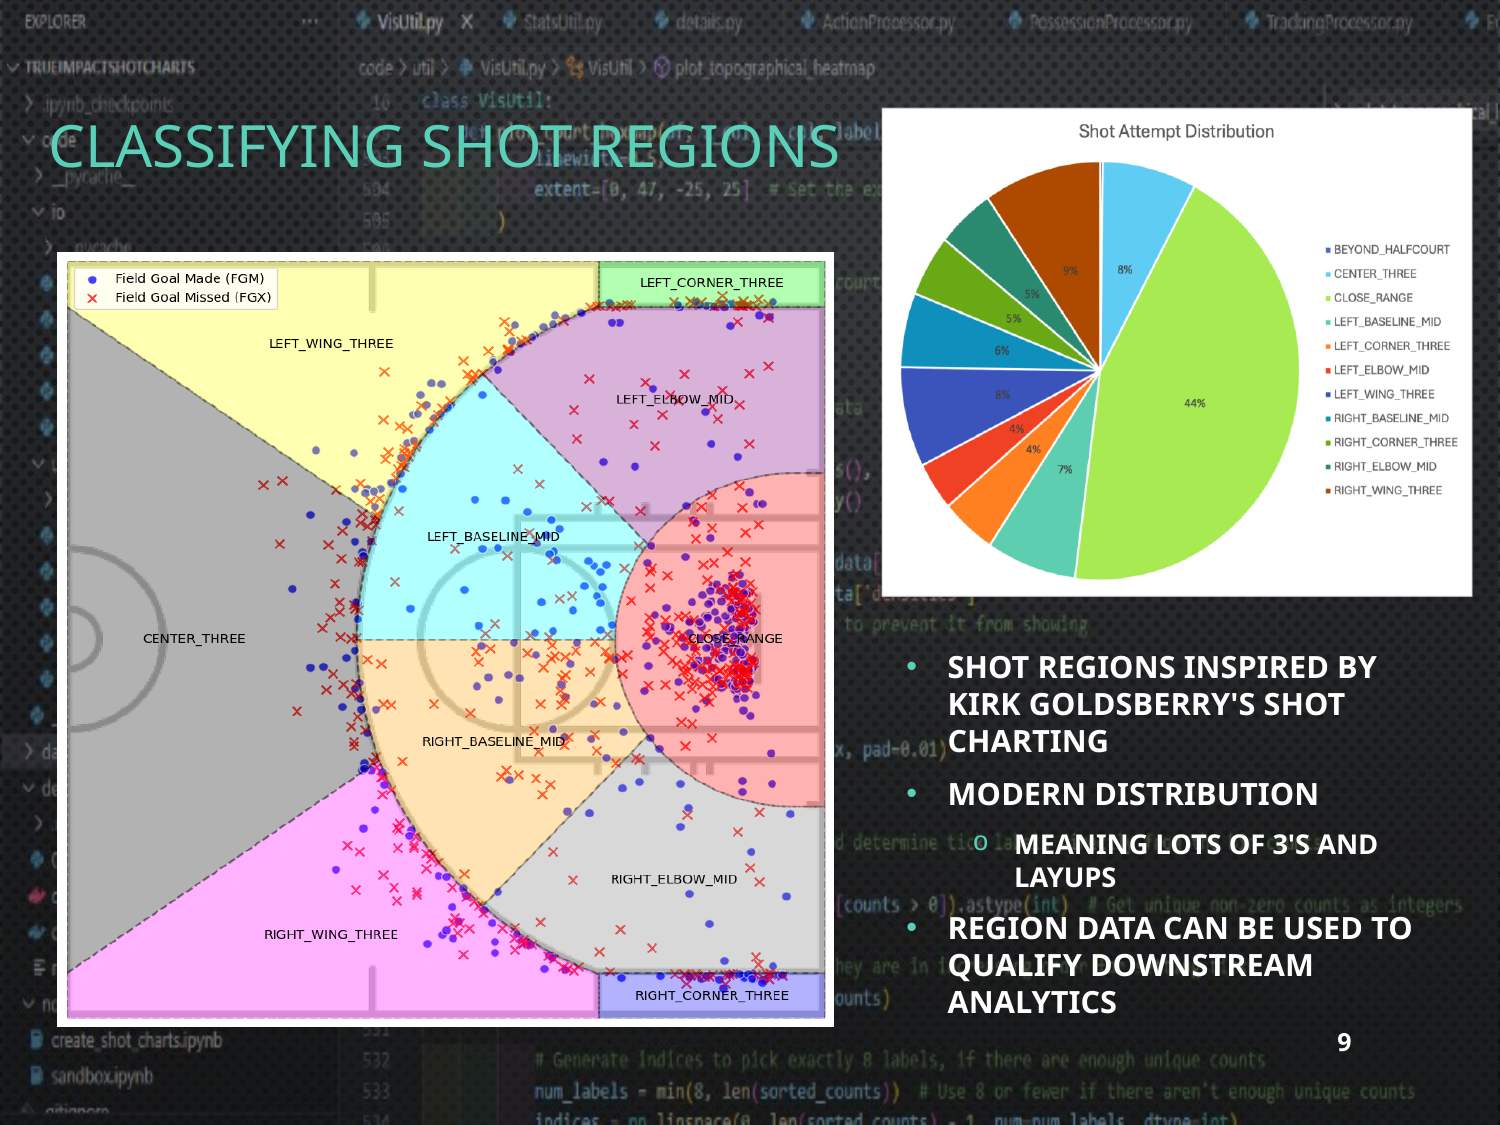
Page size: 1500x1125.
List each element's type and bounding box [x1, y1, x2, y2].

picture [1, 0, 1499, 1125]
list [57, 251, 834, 1027]
